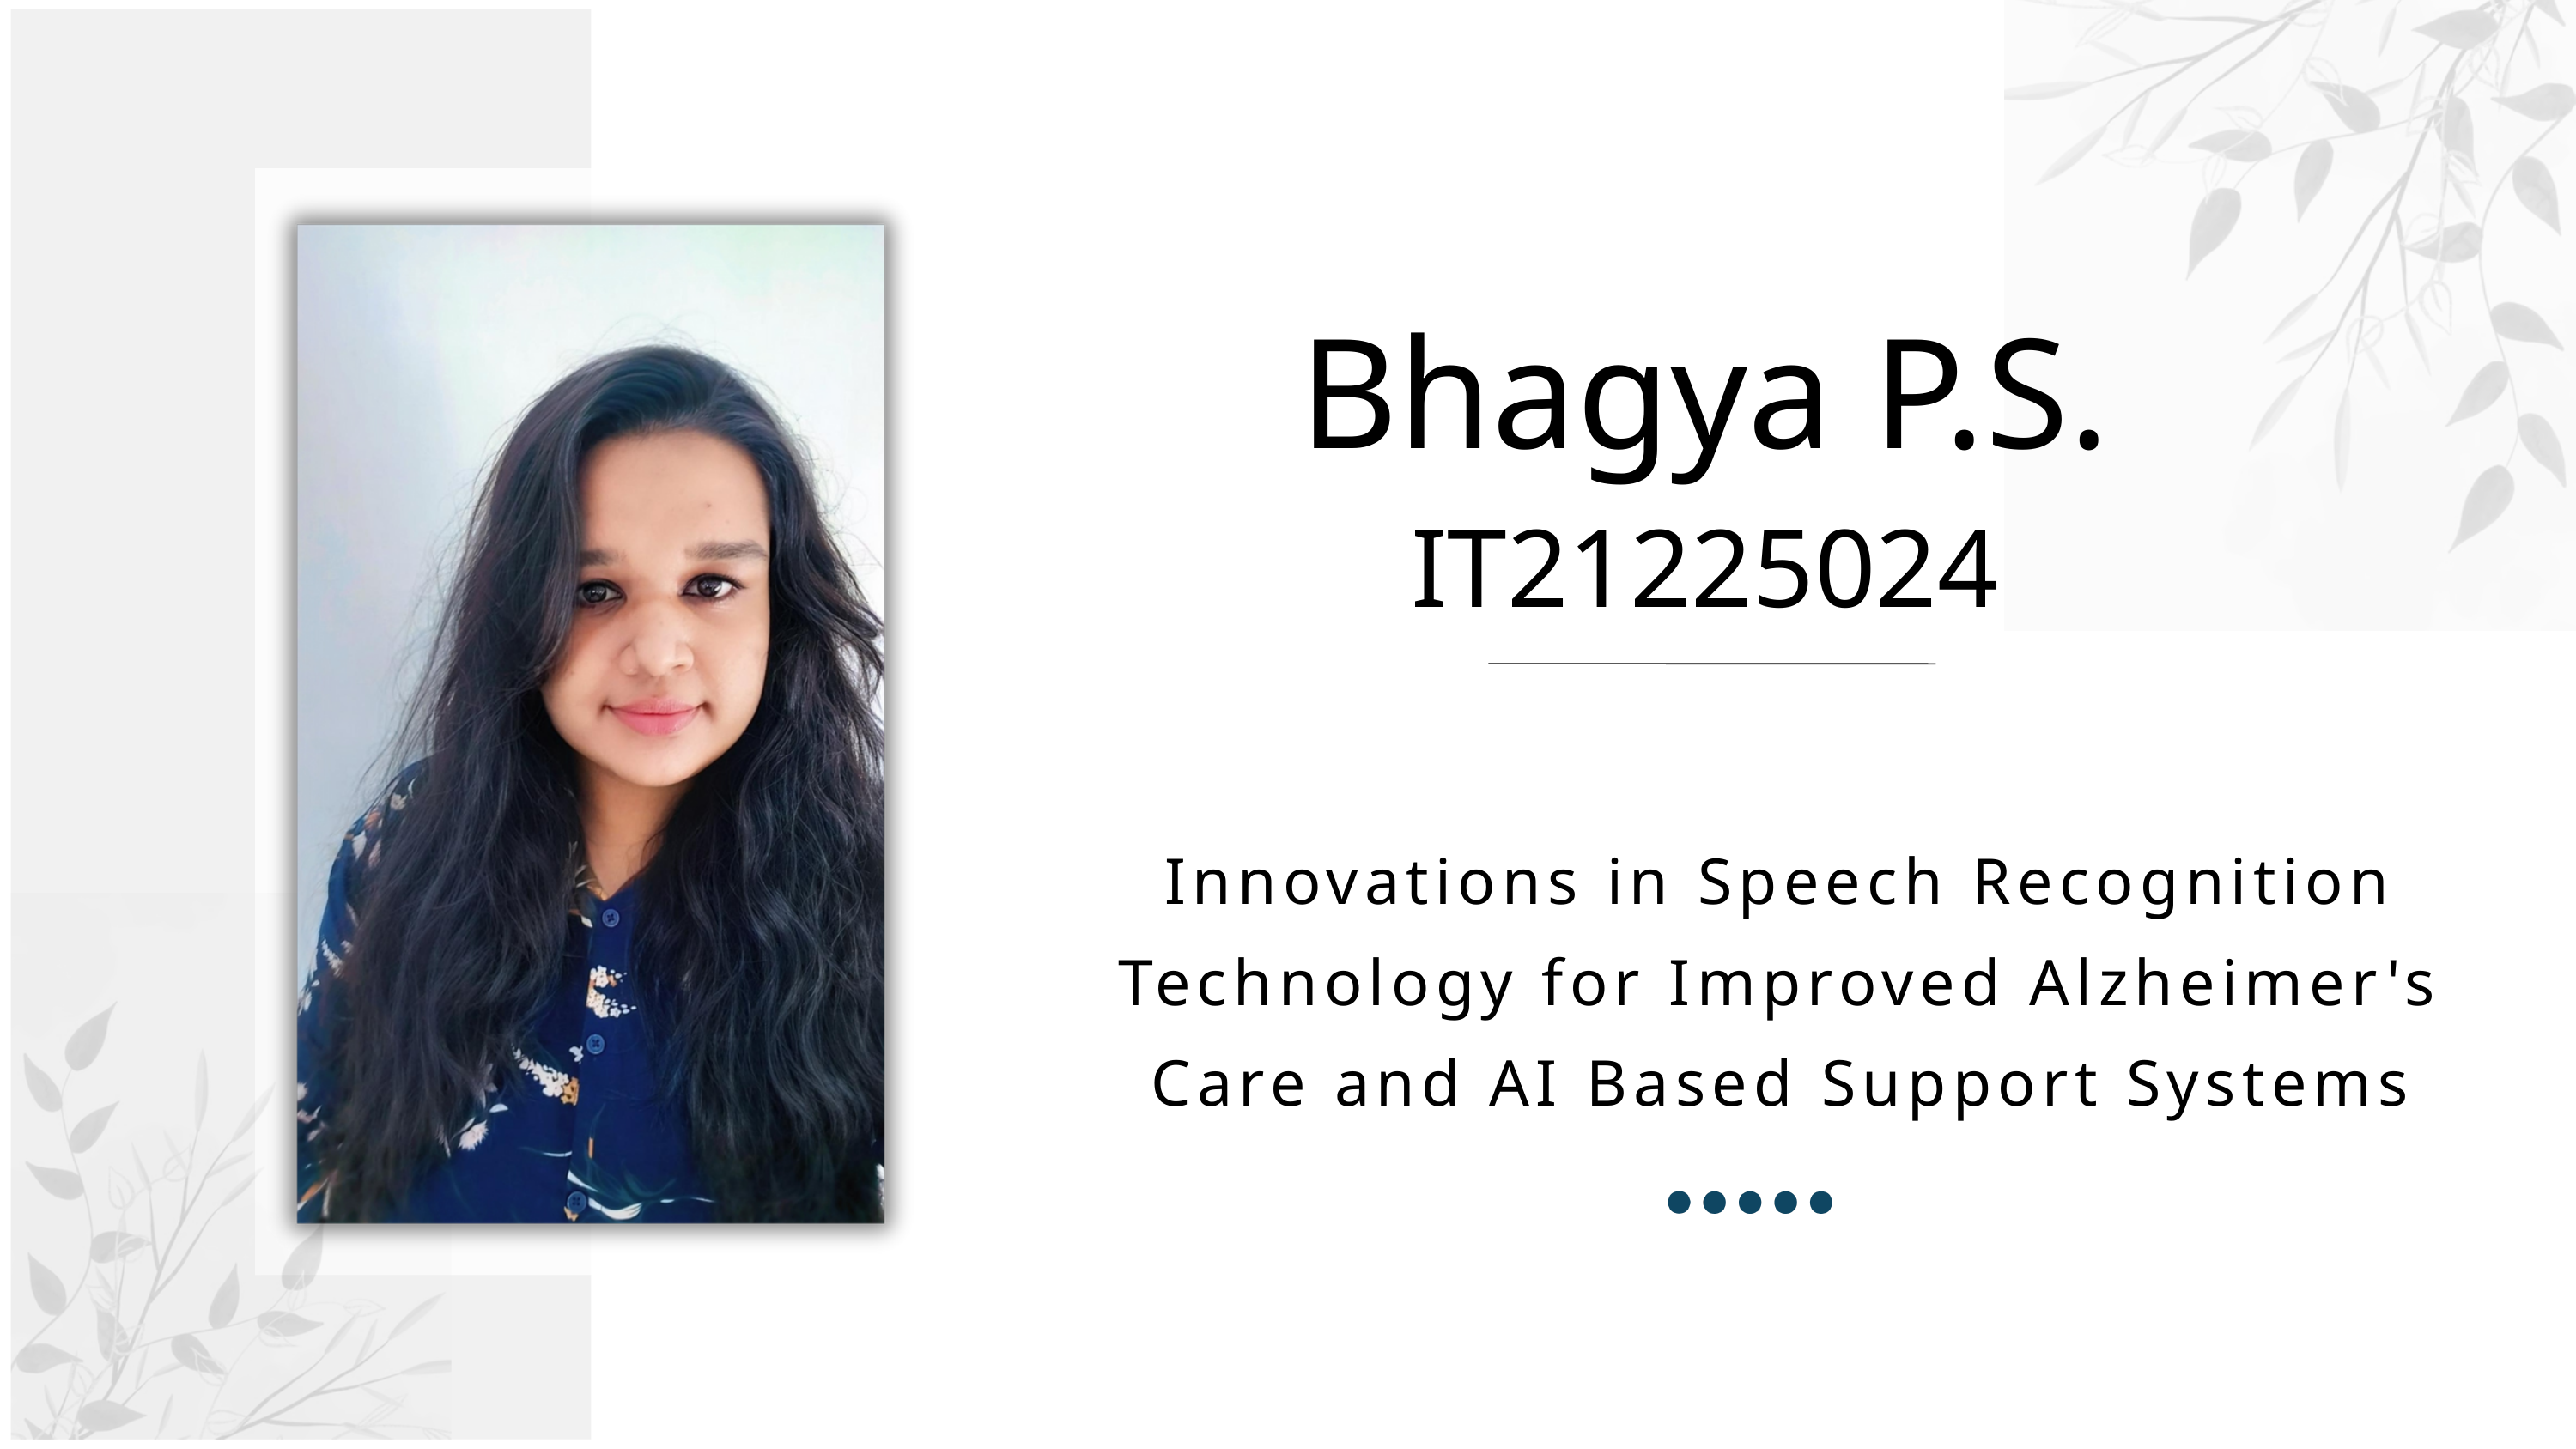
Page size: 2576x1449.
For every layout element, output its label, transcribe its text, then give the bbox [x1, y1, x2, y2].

text_box [598, 159, 923, 1290]
text_box Innovations in Speech Recognition Technology for Improved Alzheimer's Care and AI Based Support Systems [1043, 815, 2518, 1119]
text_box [10, 9, 592, 1440]
text_box Bhagya P.S. IT21225024 [1093, 265, 2317, 629]
text_box [1668, 1190, 1832, 1215]
text_box [2004, 0, 2576, 631]
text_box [254, 167, 741, 1276]
